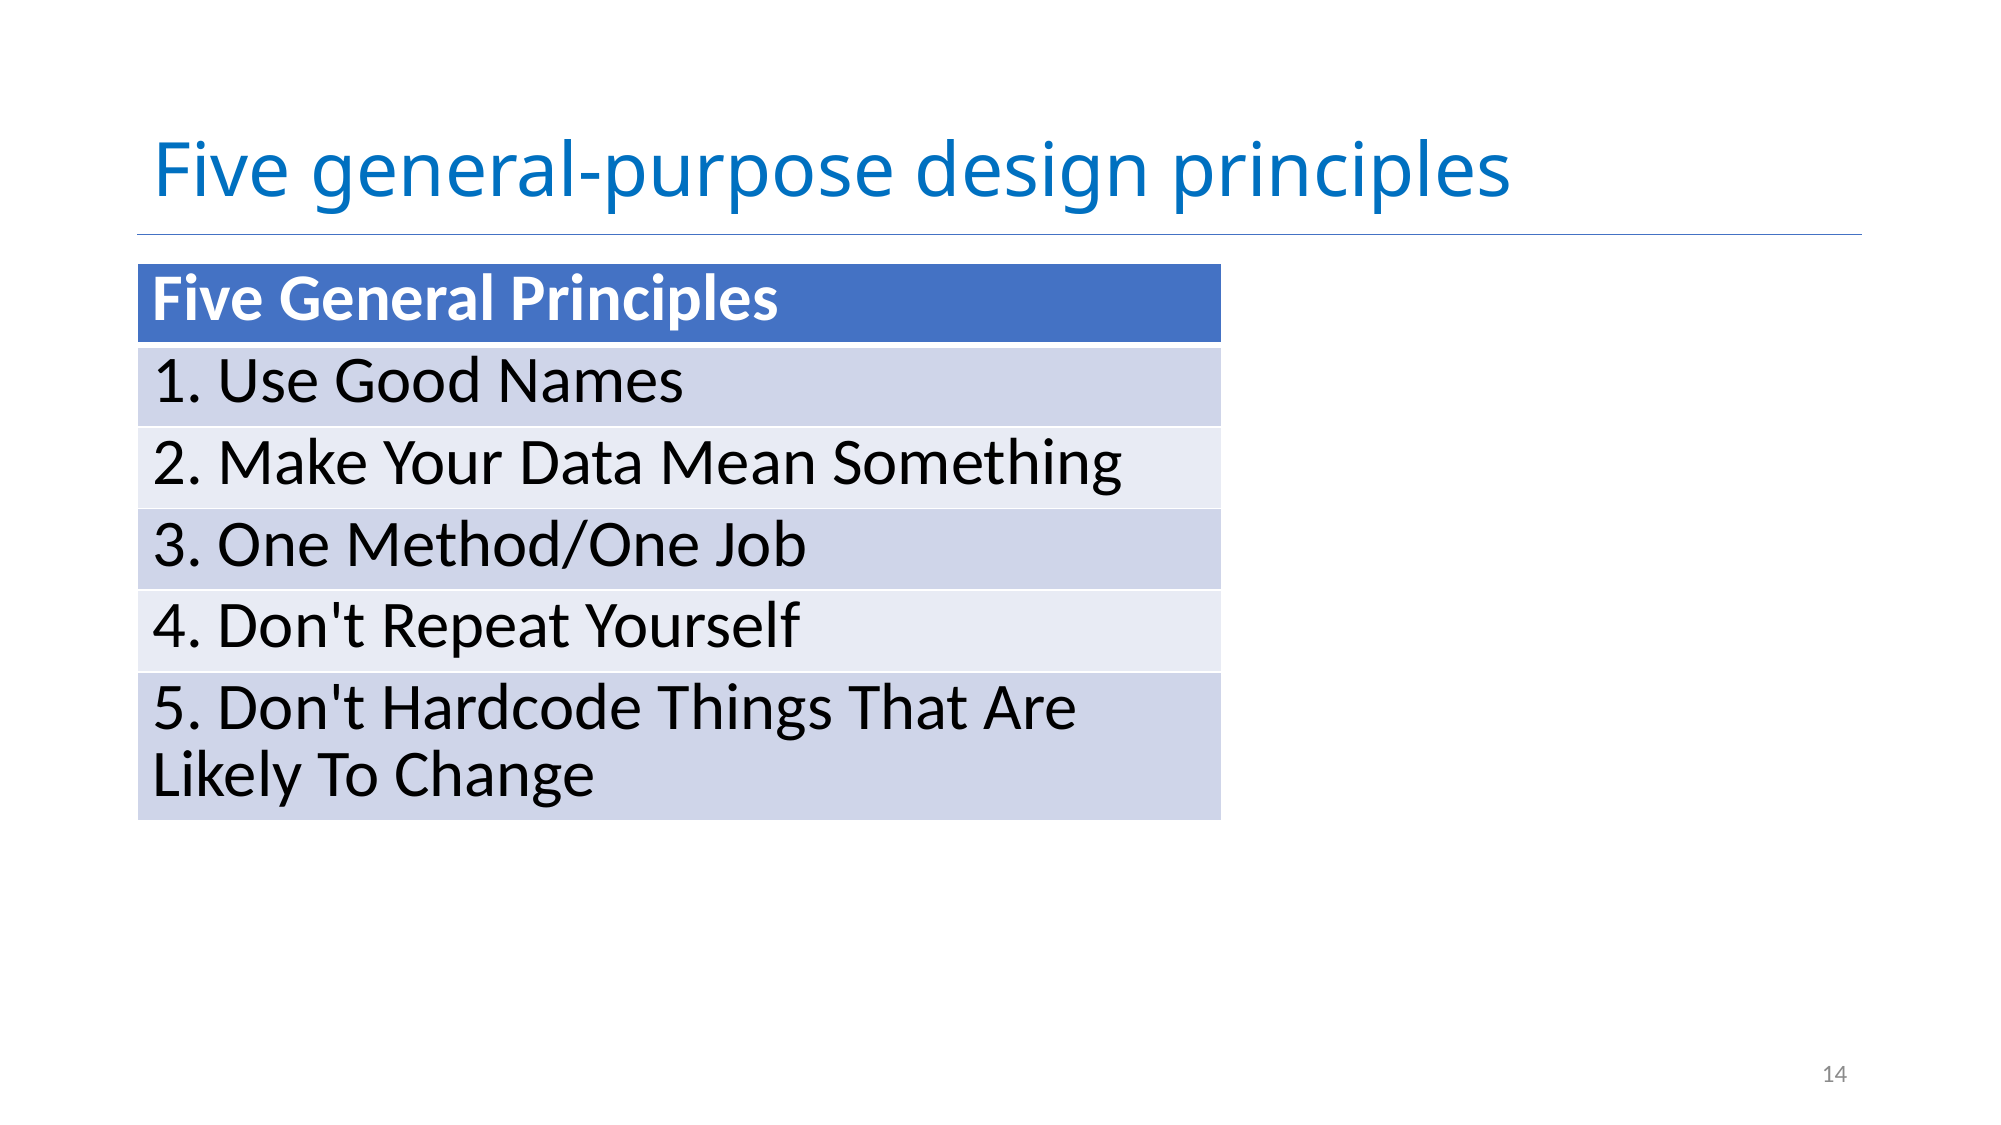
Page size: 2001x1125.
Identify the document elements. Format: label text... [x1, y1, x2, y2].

table_header Five General Principles [138, 264, 1221, 342]
title Five general-purpose design principles [137, 3, 1863, 221]
slide_number 14 [1412, 1042, 1863, 1103]
table_cell 5. Don't Hardcode Things That Are Likely To Change [138, 673, 1221, 820]
table_cell 4. Don't Repeat Yourself [138, 591, 1221, 671]
table_cell 1. Use Good Names [138, 348, 1221, 426]
table_cell 2. Make Your Data Mean Something [138, 428, 1221, 508]
table_cell 3. One Method/One Job [138, 509, 1221, 589]
